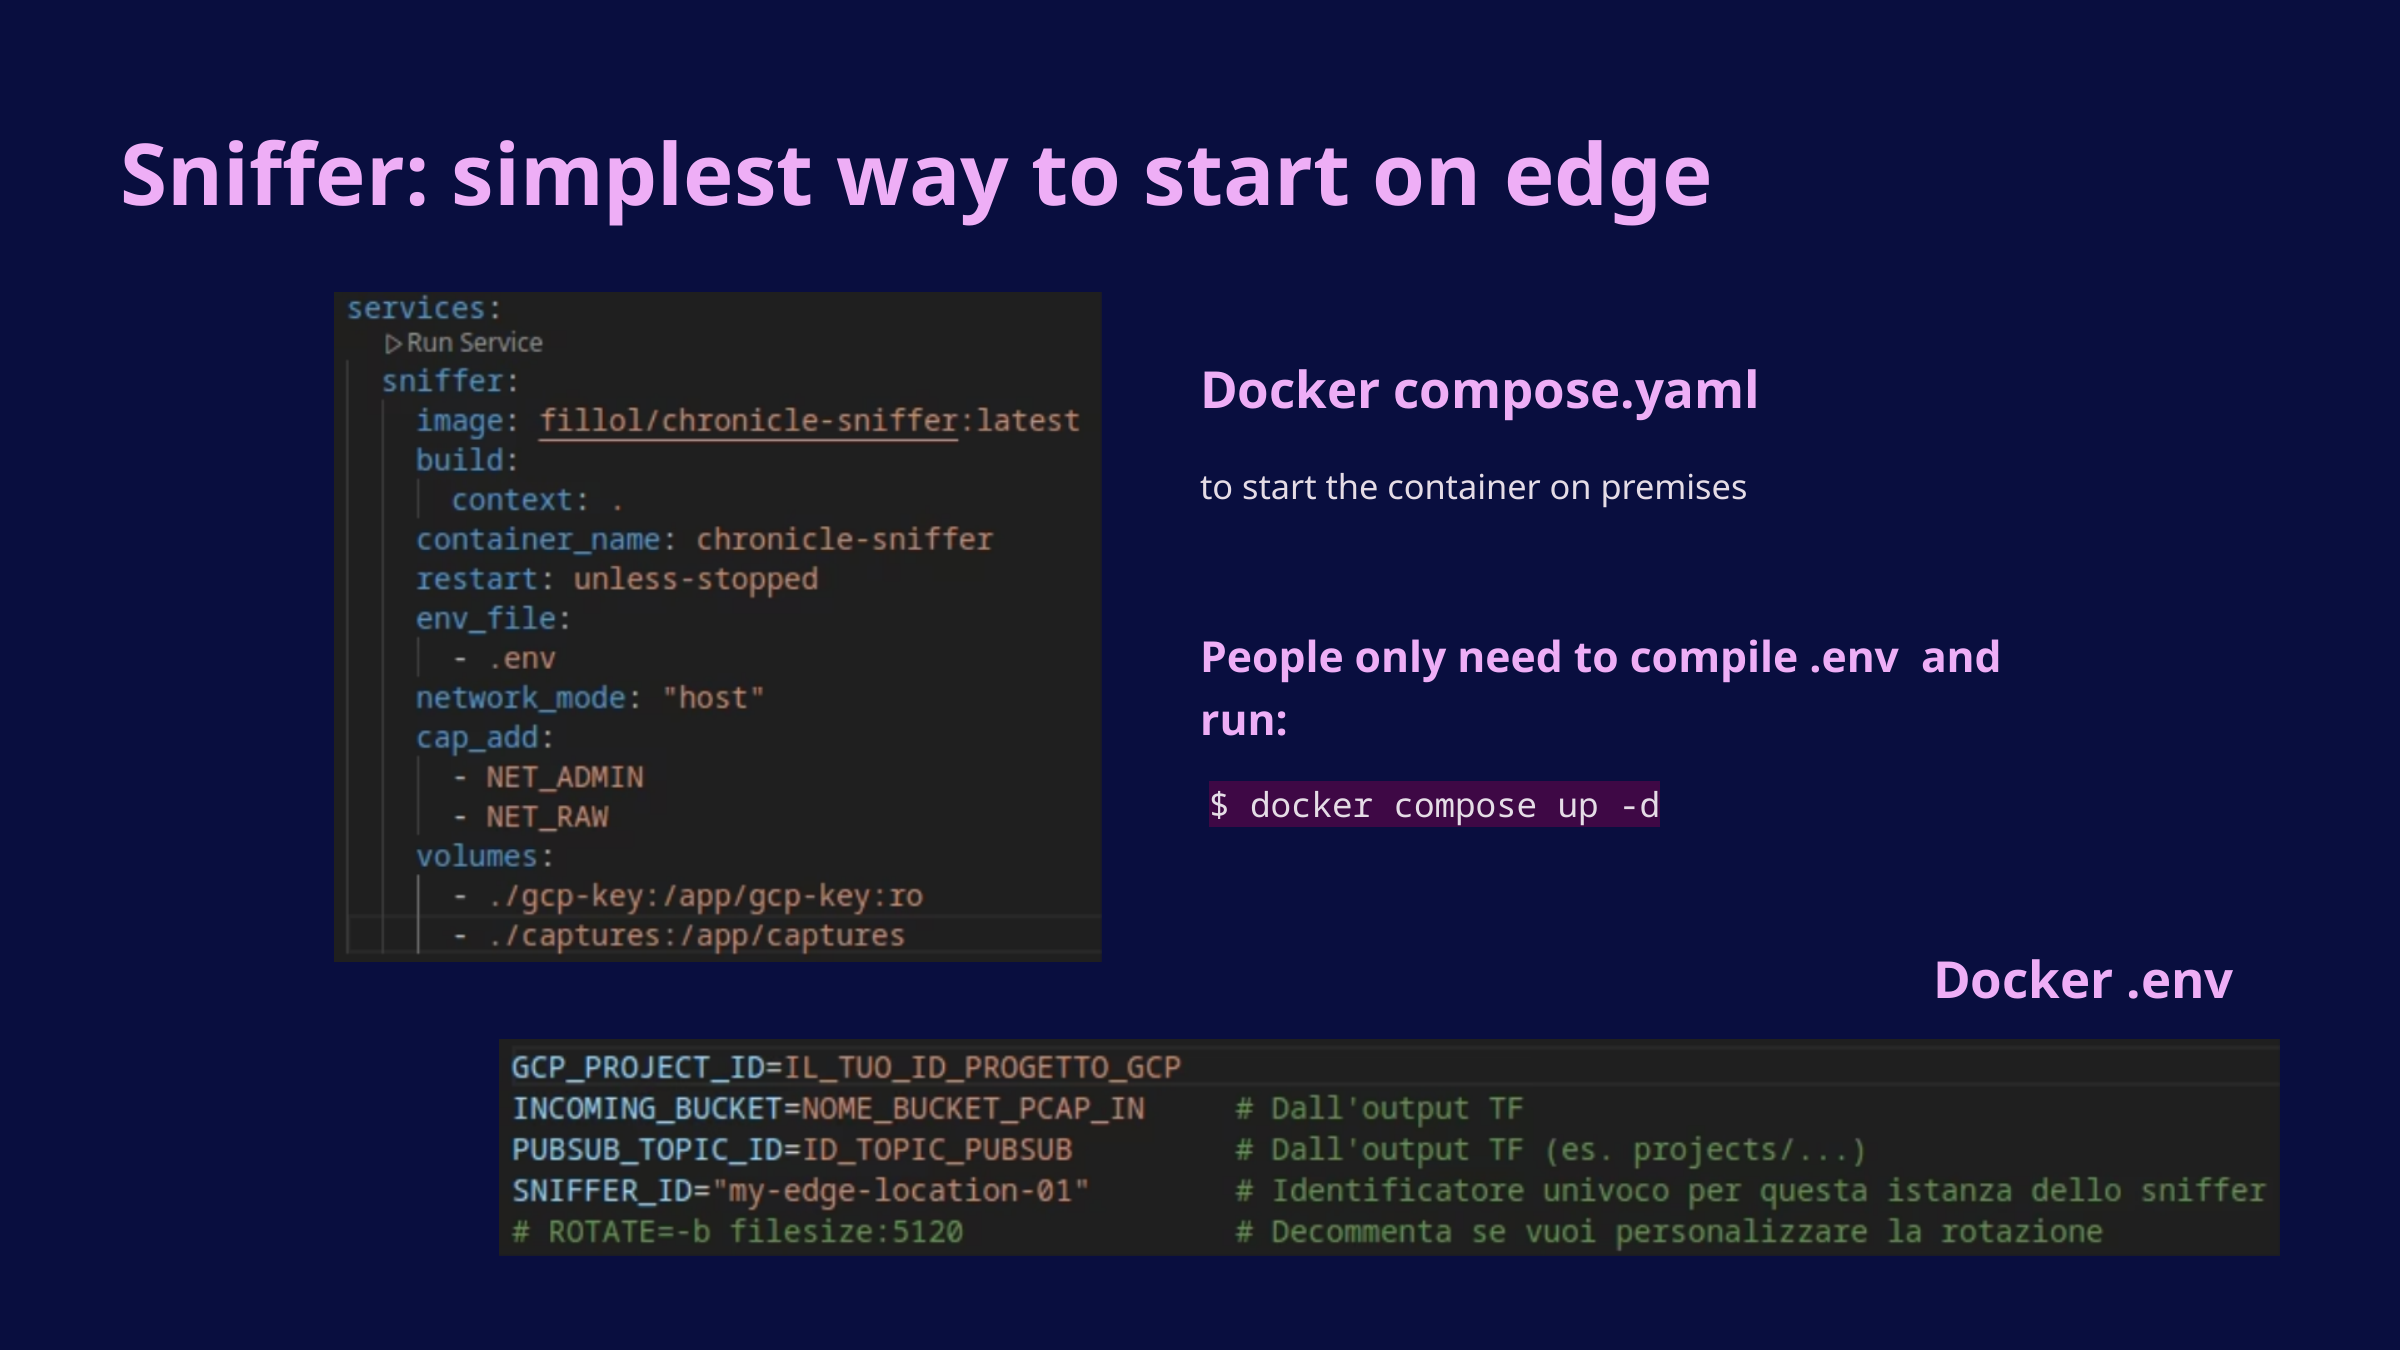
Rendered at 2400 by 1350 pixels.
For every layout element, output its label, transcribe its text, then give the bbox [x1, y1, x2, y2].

text_box Docker compose.yaml [1200, 342, 1769, 408]
text_box to start the container on premises [1200, 441, 2081, 497]
text_box People only need to compile .env and run: [1200, 617, 2081, 725]
text_box $ docker compose up -d [1200, 759, 2081, 815]
text_box Docker .env [1895, 933, 2234, 998]
picture [499, 1038, 2280, 1256]
text_box Sniffer: simplest way to start on edge [120, 94, 1716, 203]
picture [333, 292, 1102, 962]
